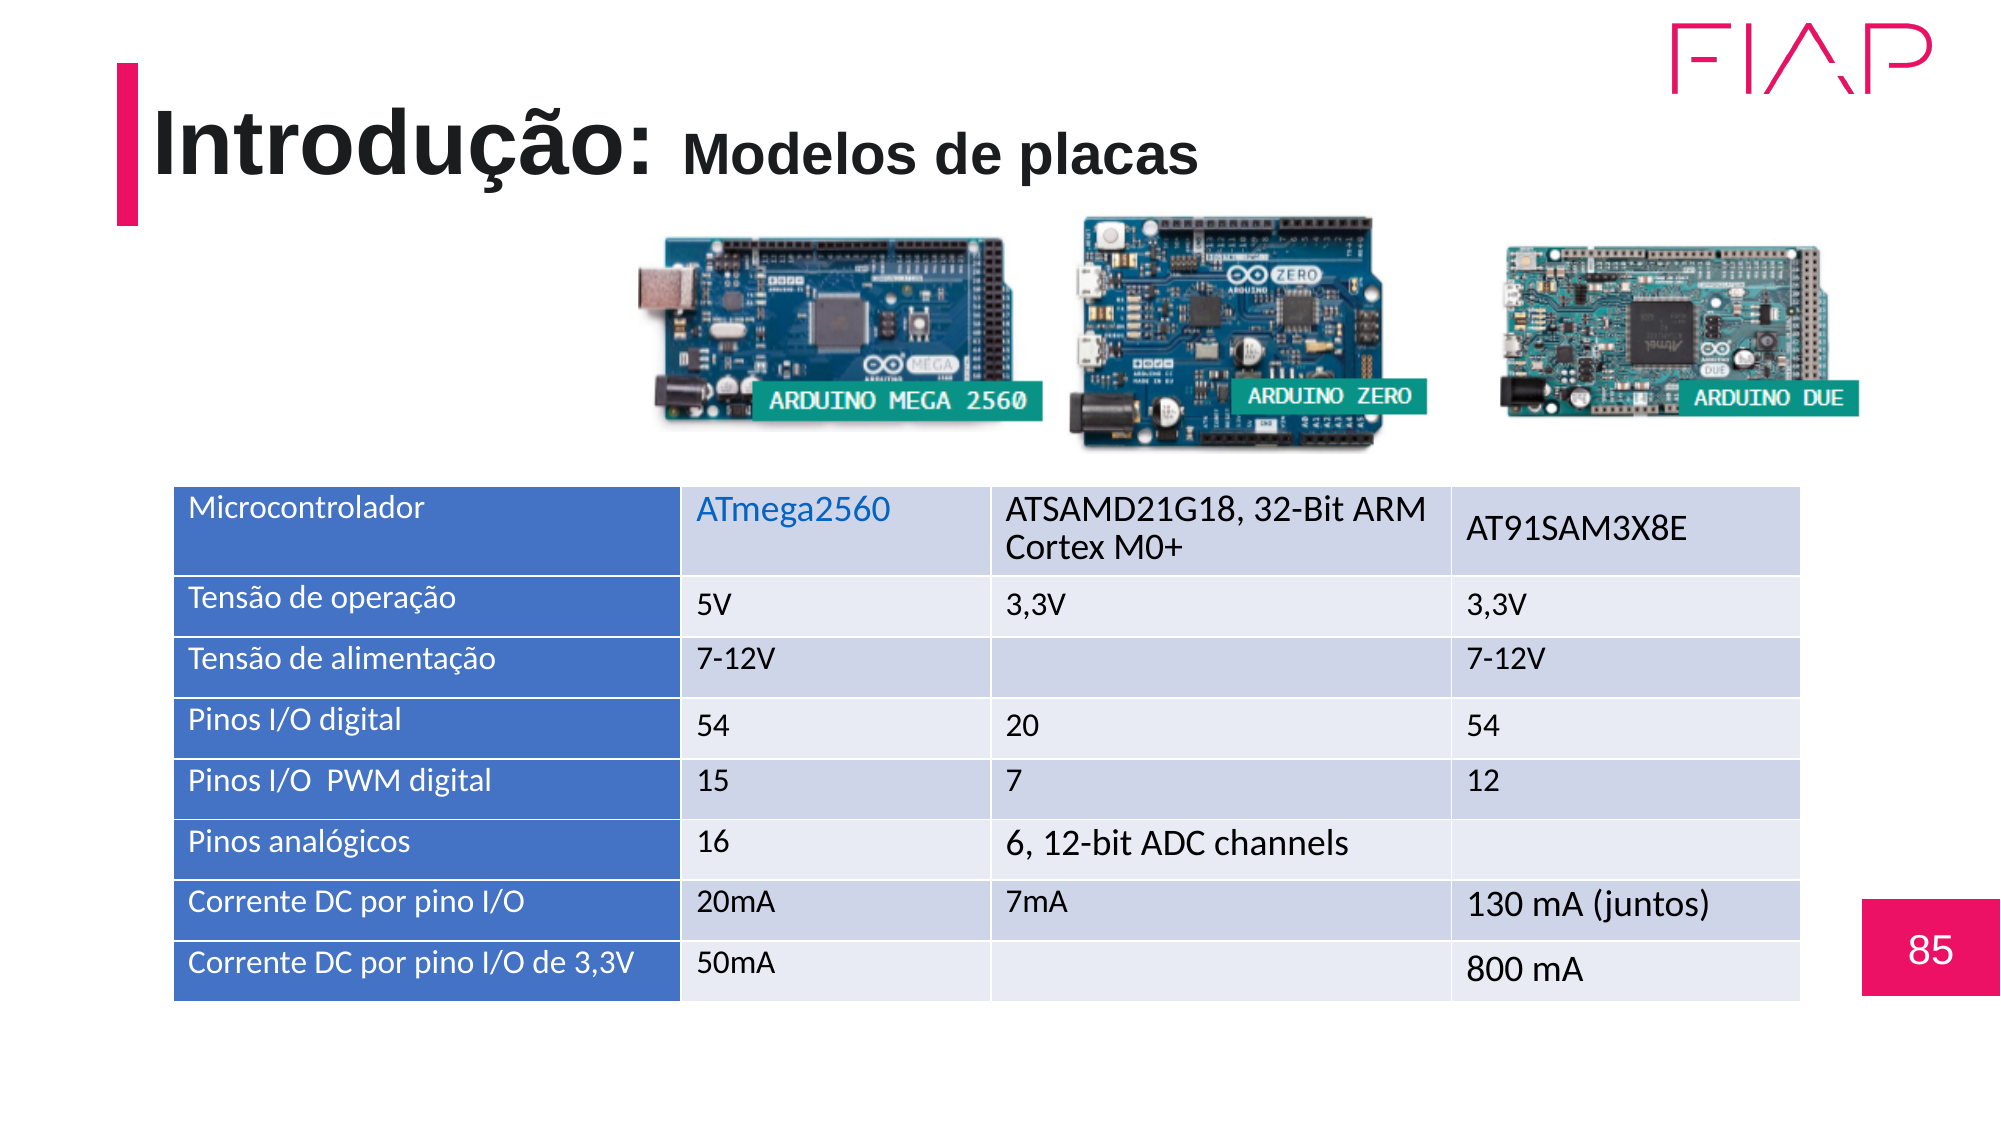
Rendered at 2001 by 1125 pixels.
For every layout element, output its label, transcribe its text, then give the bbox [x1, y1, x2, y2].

table_cell 50mA [682, 942, 990, 1001]
table_cell 15 [682, 760, 990, 819]
table_header ATSAMD21G18, 32-Bit ARM Cortex M0+ [992, 487, 1451, 575]
table_header AT91SAM3X8E [1452, 487, 1800, 575]
table_cell 3,3V [992, 577, 1451, 636]
table_cell 3,3V [1452, 577, 1800, 636]
picture [1499, 237, 1864, 423]
table_cell 7-12V [682, 638, 990, 697]
table_header ATmega2560 [682, 487, 990, 575]
table_cell [992, 942, 1451, 1001]
table_cell 20mA [682, 881, 990, 940]
table_cell 7-12V [1452, 638, 1800, 697]
table_cell [992, 638, 1451, 697]
table_cell 6, 12-bit ADC channels [992, 820, 1451, 879]
slide_number 85 [1862, 917, 2000, 978]
picture [1862, 899, 2000, 917]
picture [1862, 978, 2000, 996]
title Introdução: Modelos de placas [137, 63, 1863, 226]
table_cell 20 [992, 699, 1451, 758]
table_cell 7 [992, 760, 1451, 819]
table_cell [1452, 820, 1800, 879]
table_cell 7mA [992, 881, 1451, 940]
picture [1067, 206, 1432, 454]
table_header Microcontrolador [174, 487, 680, 575]
table_cell Tensão de alimentação [174, 638, 680, 697]
picture [638, 228, 1050, 432]
table_cell Corrente DC por pino I/O de 3,3V [174, 942, 680, 1001]
picture [1672, 23, 1932, 94]
table_cell Corrente DC por pino I/O [174, 881, 680, 940]
table_cell Pinos I/O digital [174, 699, 680, 758]
table_cell Tensão de operação [174, 577, 680, 636]
table_cell 130 mA (juntos) [1452, 881, 1800, 940]
picture [117, 63, 137, 226]
table_cell 800 mA [1452, 942, 1800, 1001]
table_cell 5V [682, 577, 990, 636]
table_cell Pinos I/O PWM digital [174, 760, 680, 819]
table_cell Pinos analógicos [174, 820, 680, 879]
table_cell 54 [1452, 699, 1800, 758]
table_cell 16 [682, 820, 990, 879]
table_cell 12 [1452, 760, 1800, 819]
table_cell 54 [682, 699, 990, 758]
